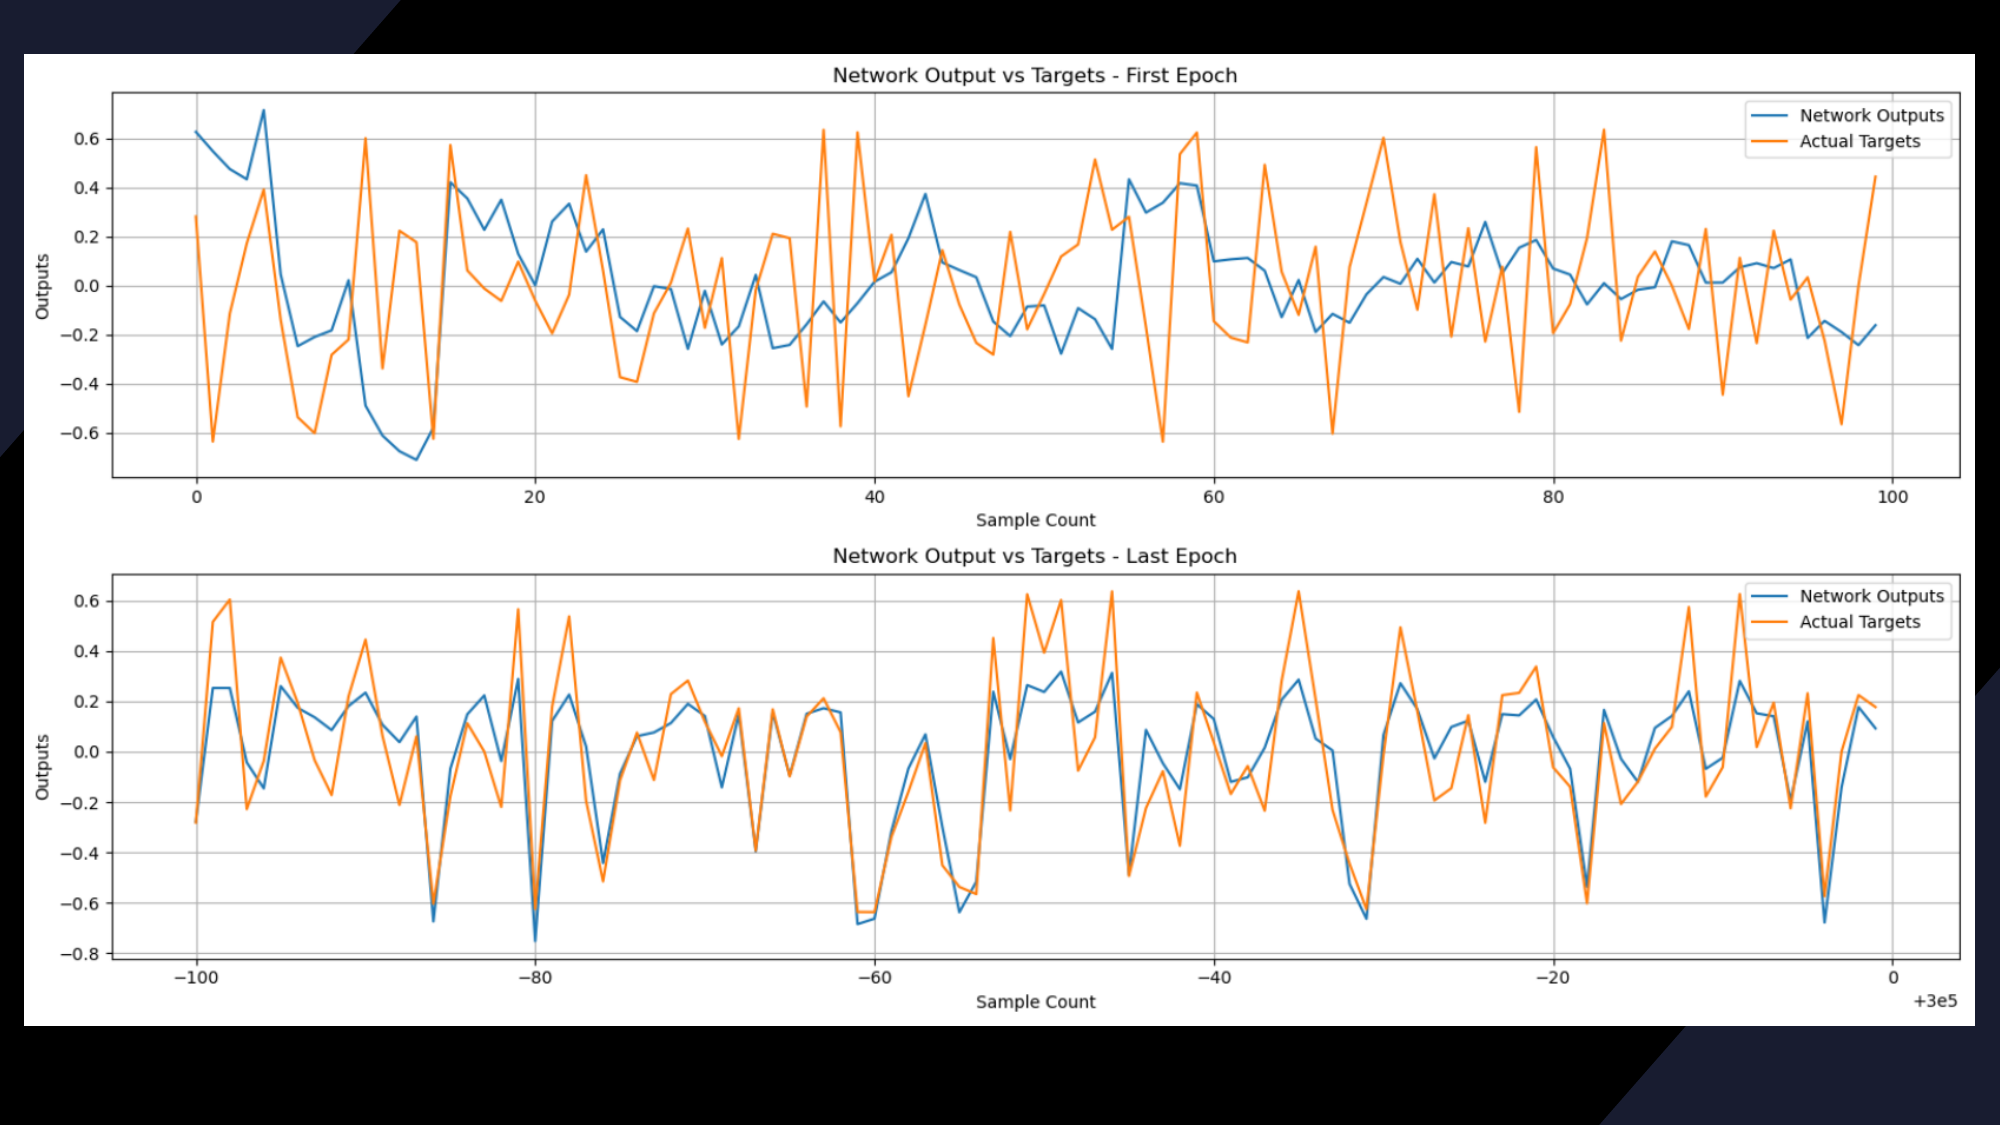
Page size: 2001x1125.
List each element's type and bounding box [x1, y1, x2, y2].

picture [24, 54, 1976, 1027]
